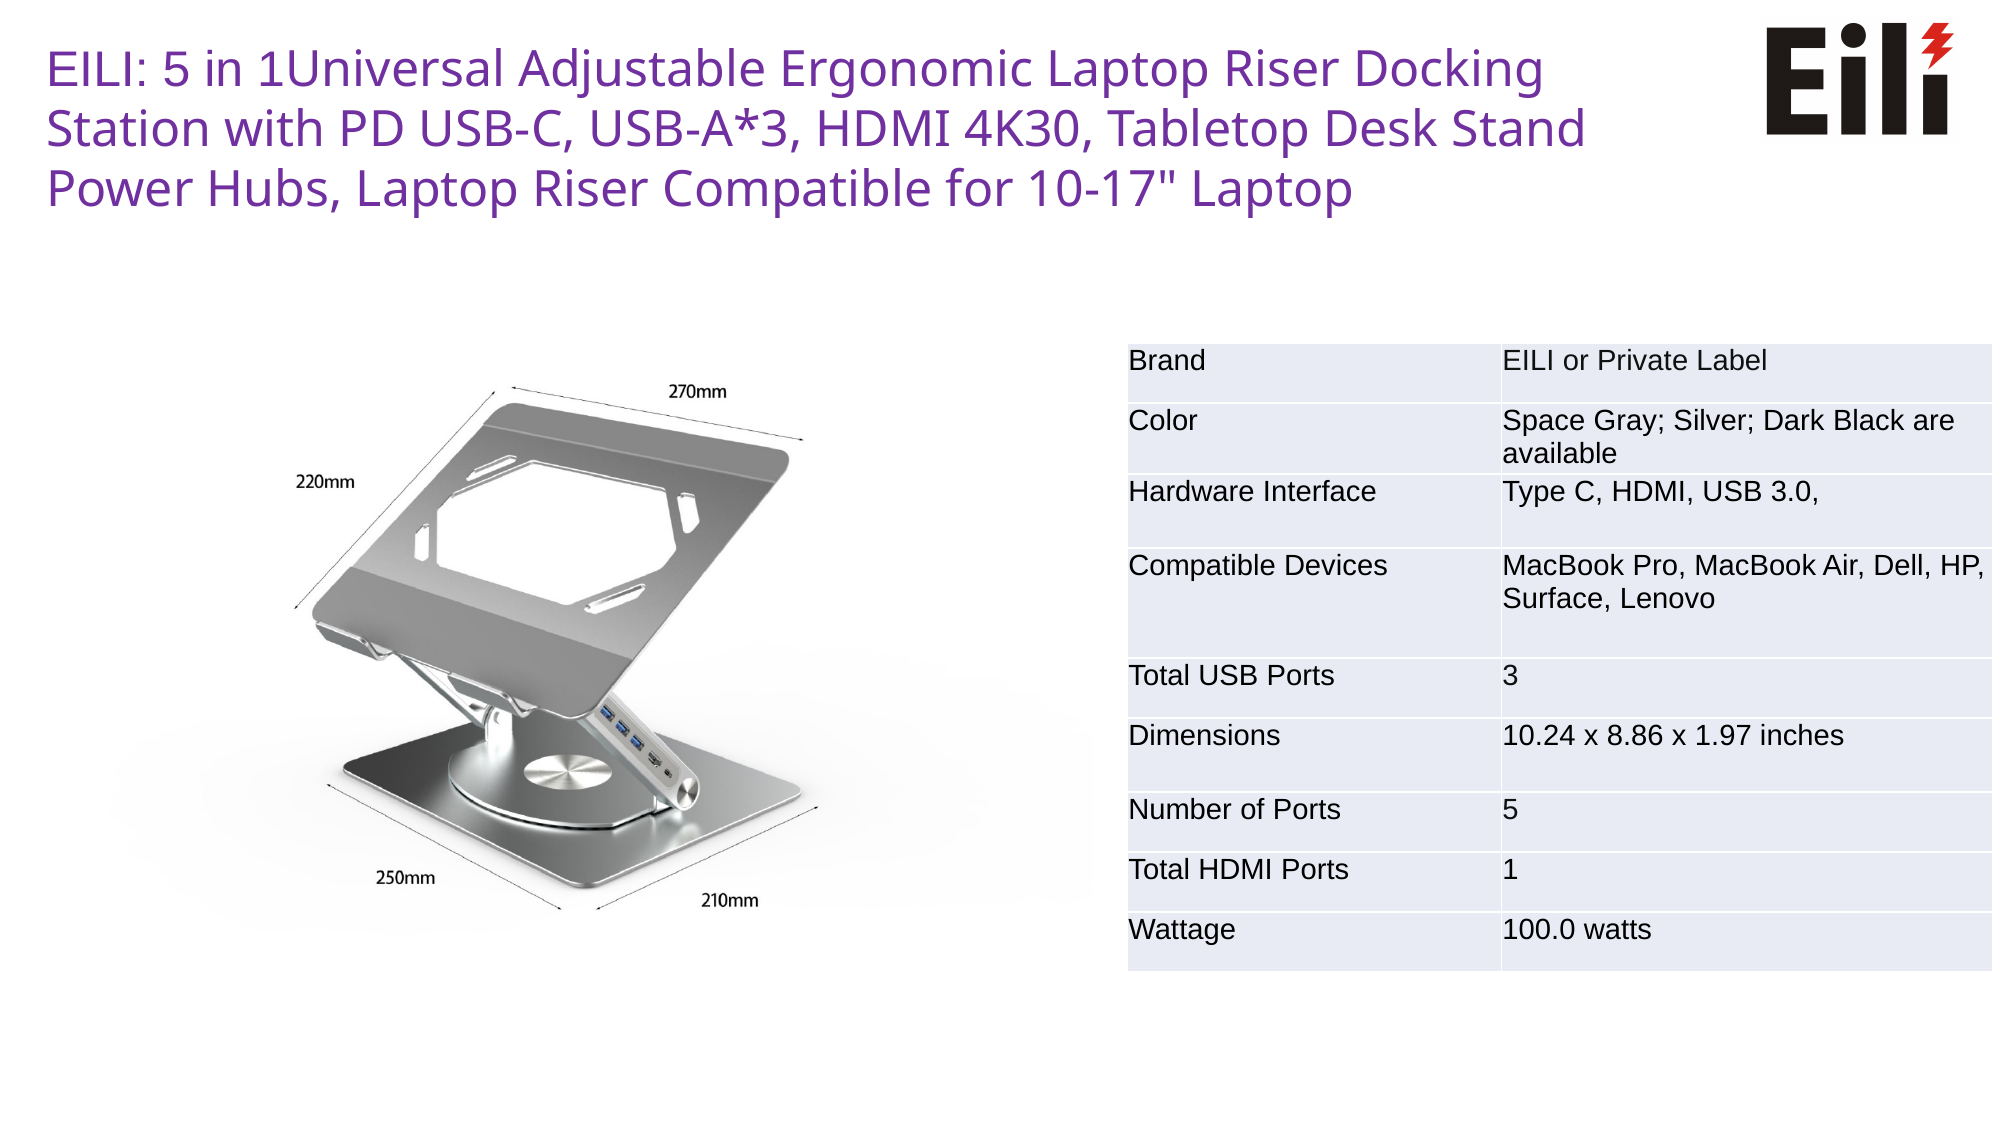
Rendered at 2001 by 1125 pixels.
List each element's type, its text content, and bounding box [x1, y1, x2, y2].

table_header EILI or Private Label [1502, 344, 1992, 402]
table_cell 1 [1502, 853, 1992, 911]
table_cell MacBook Pro, MacBook Air, Dell, HP, Surface, Lenovo [1502, 549, 1992, 657]
table_cell Type C, HDMI, USB 3.0, [1502, 475, 1992, 547]
picture [1760, 14, 1959, 145]
table_cell Number of Ports [1128, 793, 1501, 851]
table_cell 5 [1502, 793, 1992, 851]
table_cell Wattage [1128, 913, 1501, 971]
table_cell Compatible Devices [1128, 549, 1501, 657]
table_cell Color [1128, 404, 1501, 473]
table_cell 100.0 watts [1502, 913, 1992, 971]
table_cell Hardware Interface [1128, 475, 1501, 547]
table_header Brand [1128, 344, 1501, 402]
table_cell 10.24 x 8.86 x 1.97 inches [1502, 719, 1992, 791]
text_box EILI: 5 in 1Universal Adjustable Ergonomic Laptop Riser Docking Station with PD USB-C, USB-A*3, HDMI 4K30, Tabletop Desk Stand Power Hubs, Laptop Riser Compatible for 10-17" Laptop [31, 28, 1716, 284]
table_cell Total USB Ports [1128, 659, 1501, 717]
table_cell Space Gray; Silver; Dark Black are available [1502, 404, 1992, 473]
picture [7, 277, 1093, 957]
table_cell 3 [1502, 659, 1992, 717]
table_cell Dimensions [1128, 719, 1501, 791]
table_cell Total HDMI Ports [1128, 853, 1501, 911]
